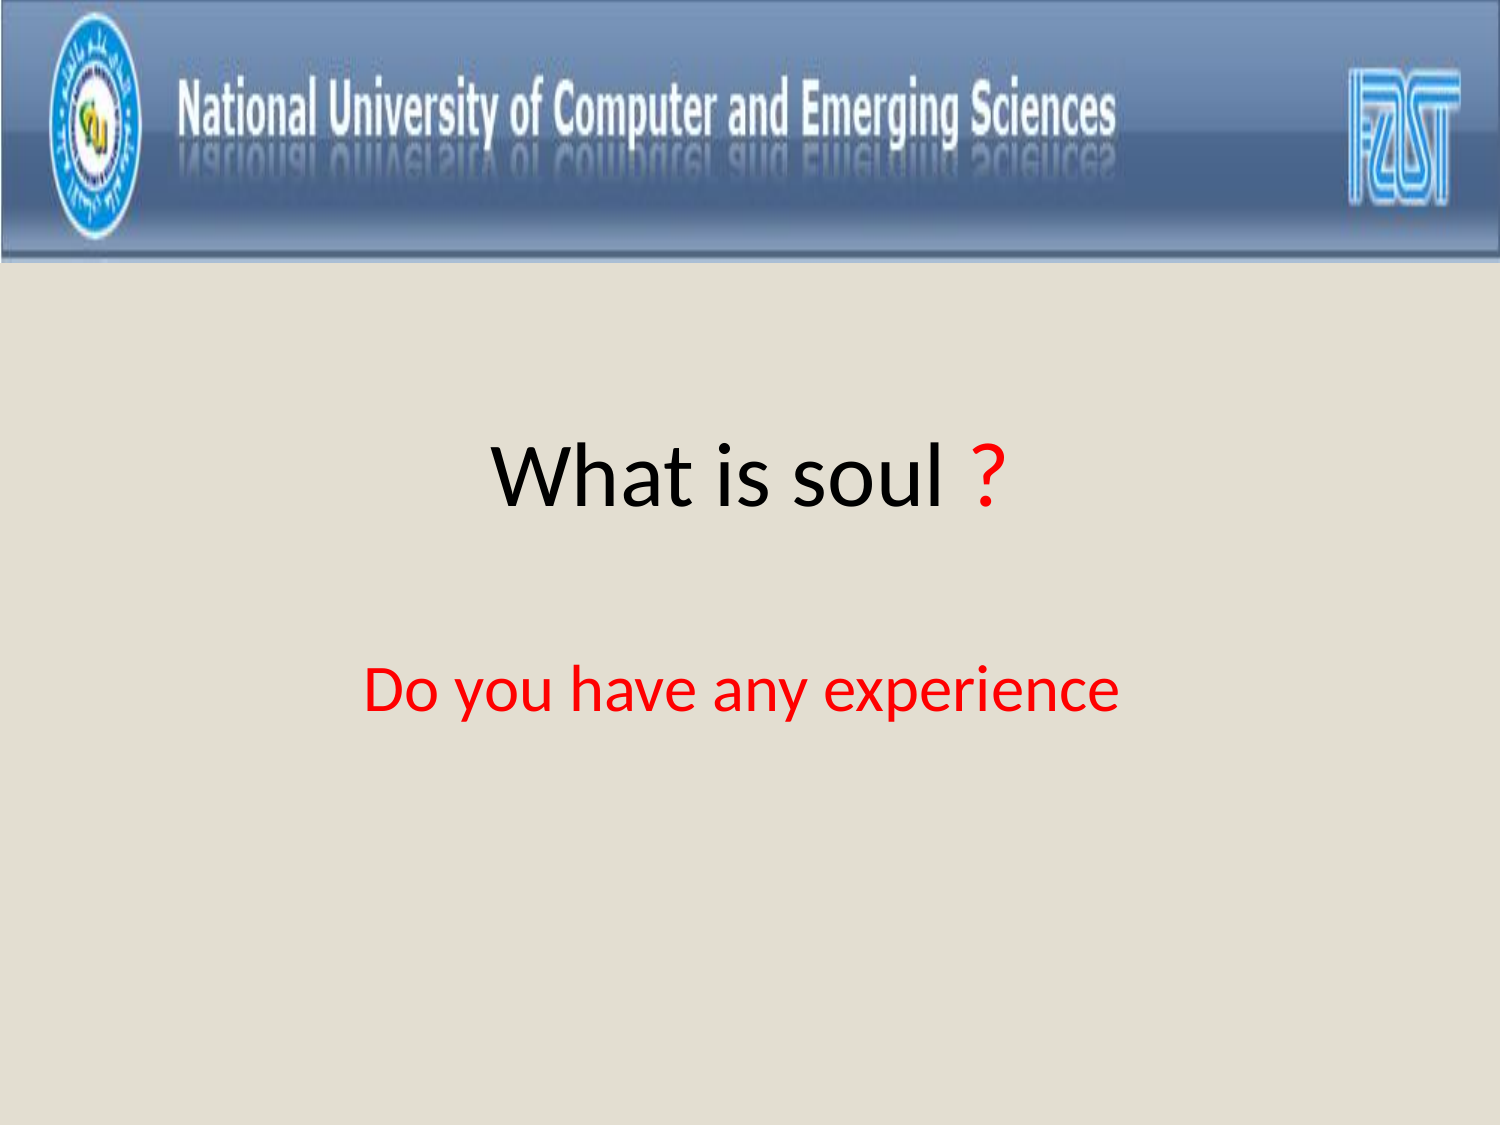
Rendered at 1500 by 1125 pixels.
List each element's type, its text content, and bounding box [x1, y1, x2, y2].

subtitle Do you have any experience [225, 637, 1275, 925]
picture [0, 0, 1500, 263]
title What is soul ? [112, 349, 1388, 591]
